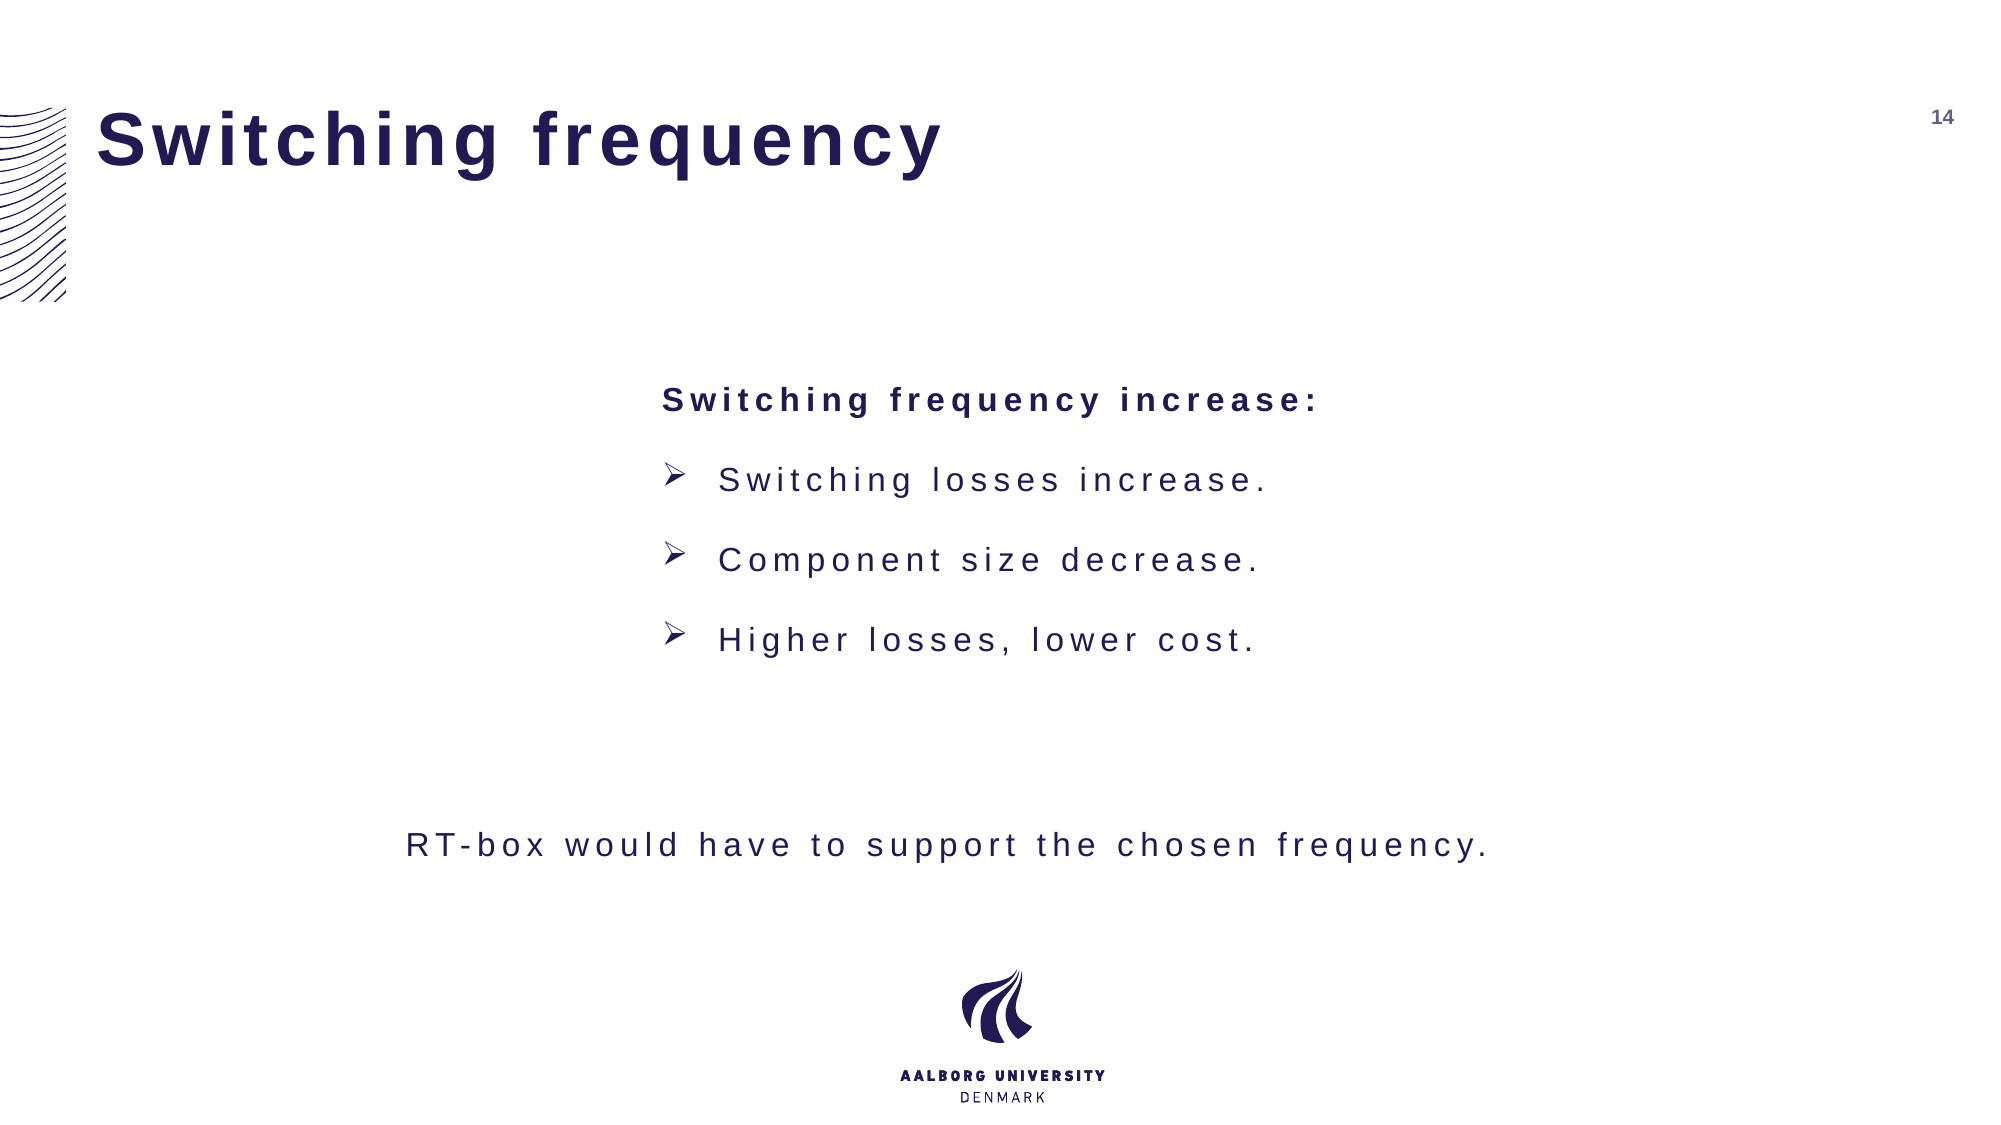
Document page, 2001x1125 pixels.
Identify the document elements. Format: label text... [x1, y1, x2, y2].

text_box Switching frequency increase: Switching losses increase. Component size decrease. Higher losses, lower cost. [647, 370, 1353, 666]
title Switching frequency [96, 58, 1105, 325]
slide_number 14 [1860, 97, 1954, 135]
text_box RT-box would have to support the chosen frequency. [390, 816, 1609, 871]
